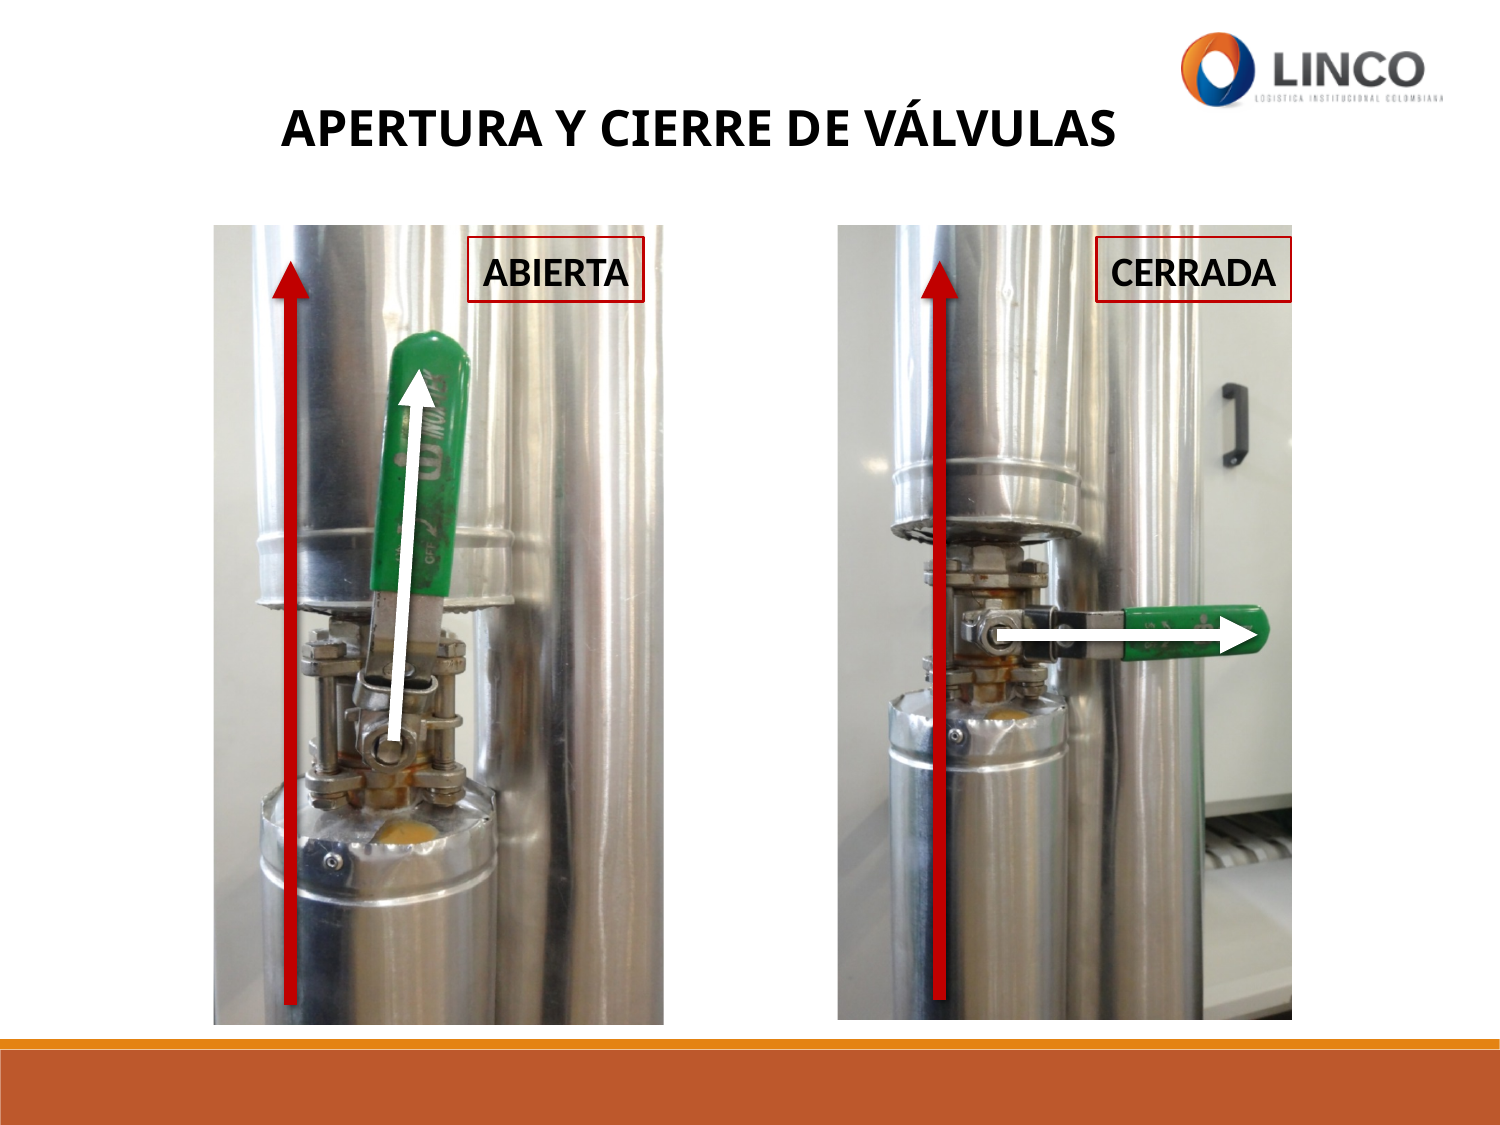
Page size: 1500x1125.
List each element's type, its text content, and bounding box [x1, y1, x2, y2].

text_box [836, 224, 1293, 1020]
text_box APERTURA Y CIERRE DE VÁLVULAS [266, 89, 1132, 164]
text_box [213, 224, 665, 1026]
picture [1181, 32, 1443, 113]
